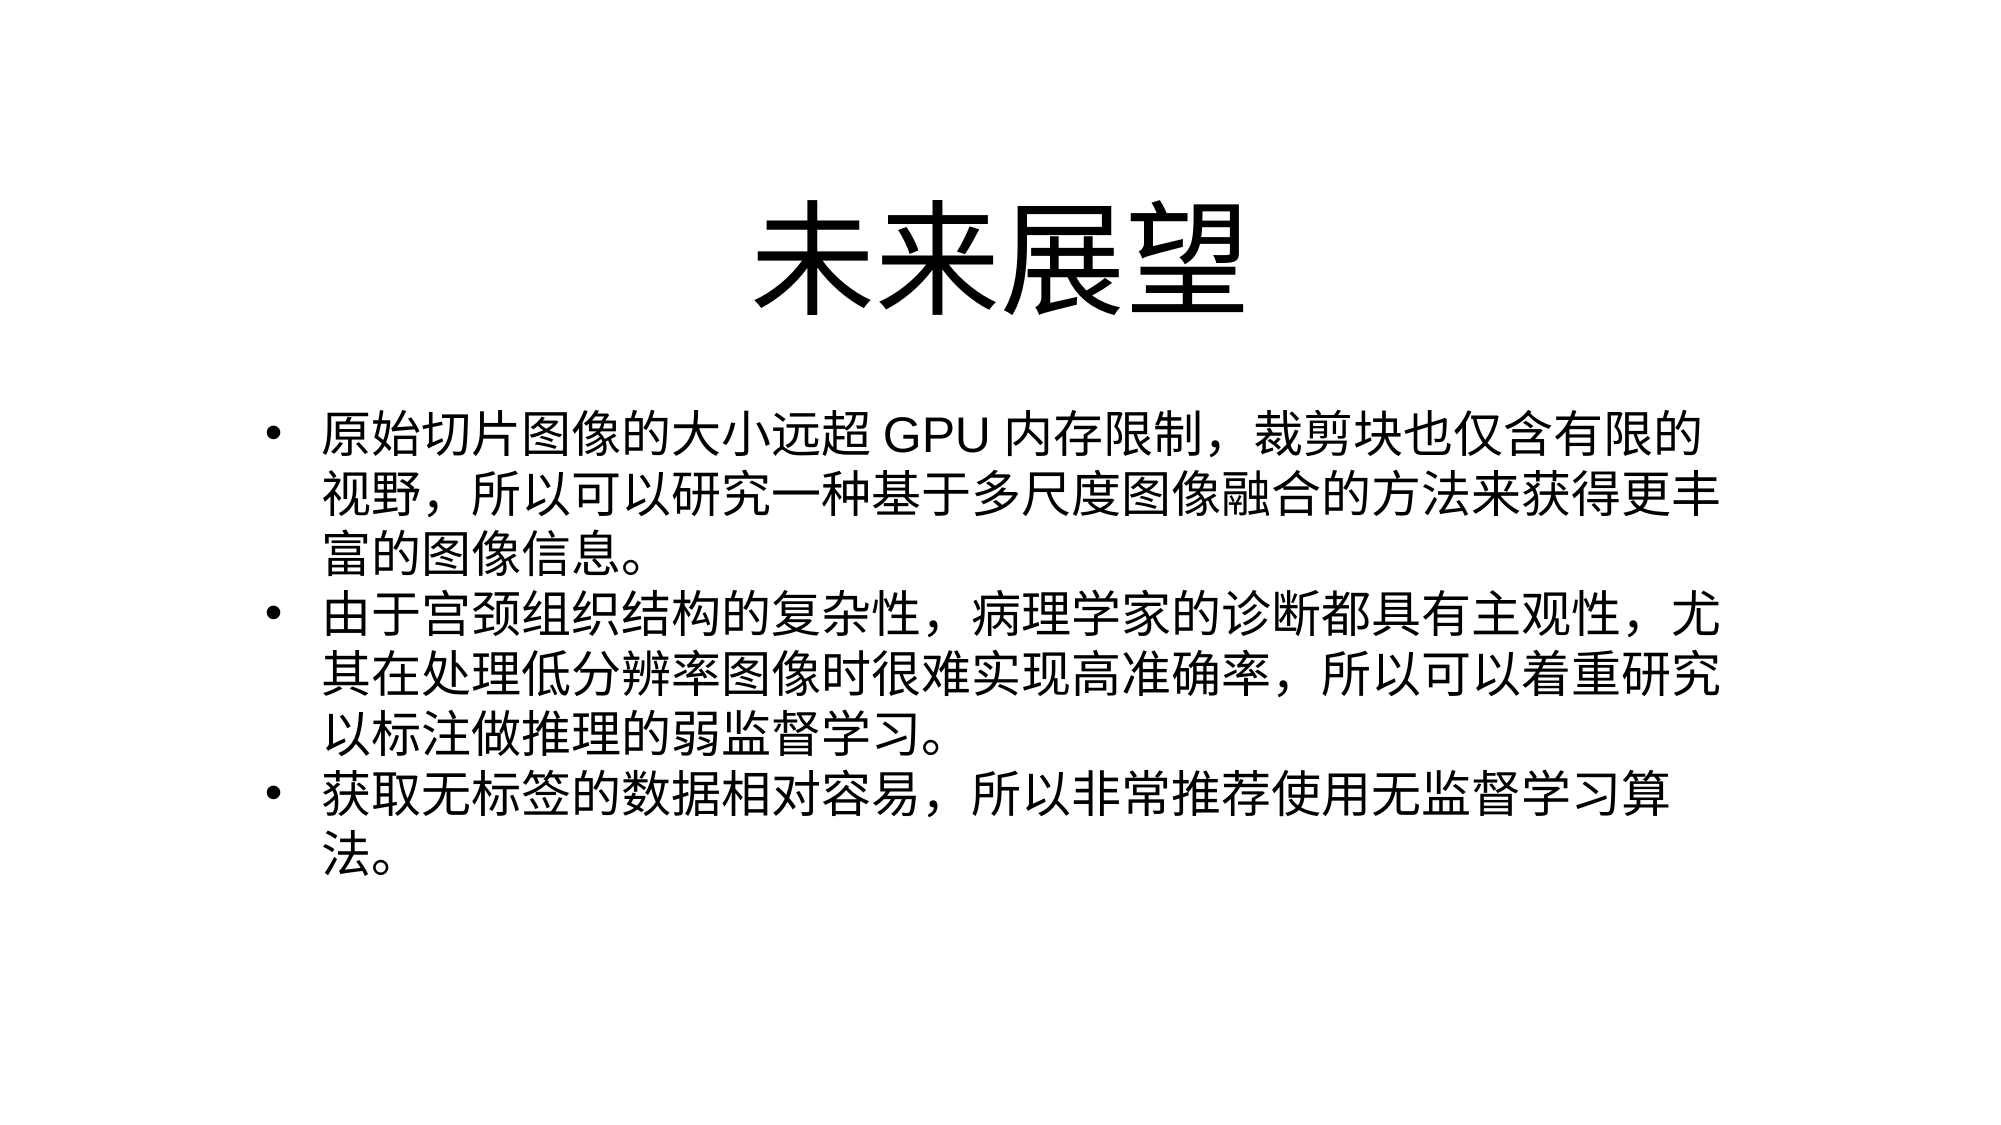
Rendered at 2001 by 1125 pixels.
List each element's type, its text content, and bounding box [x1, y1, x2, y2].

title 未来展望 [249, 173, 1750, 341]
subtitle 原始切片图像的大小远超GPU内存限制，裁剪块也仅含有限的视野，所以可以研究一种基于多尺度图像融合的方法来获得更丰富的图像信息。 由于宫颈组织结构的复杂性，病理学家的诊断都具有主观性，尤其在处理低分辨率图像时很难实现高准确率，所以可以着重研究以标注做推理的弱监督学习。 获取无标签的数据相对容易，所以非常推荐使用无监督学习算法。 [249, 395, 1750, 667]
